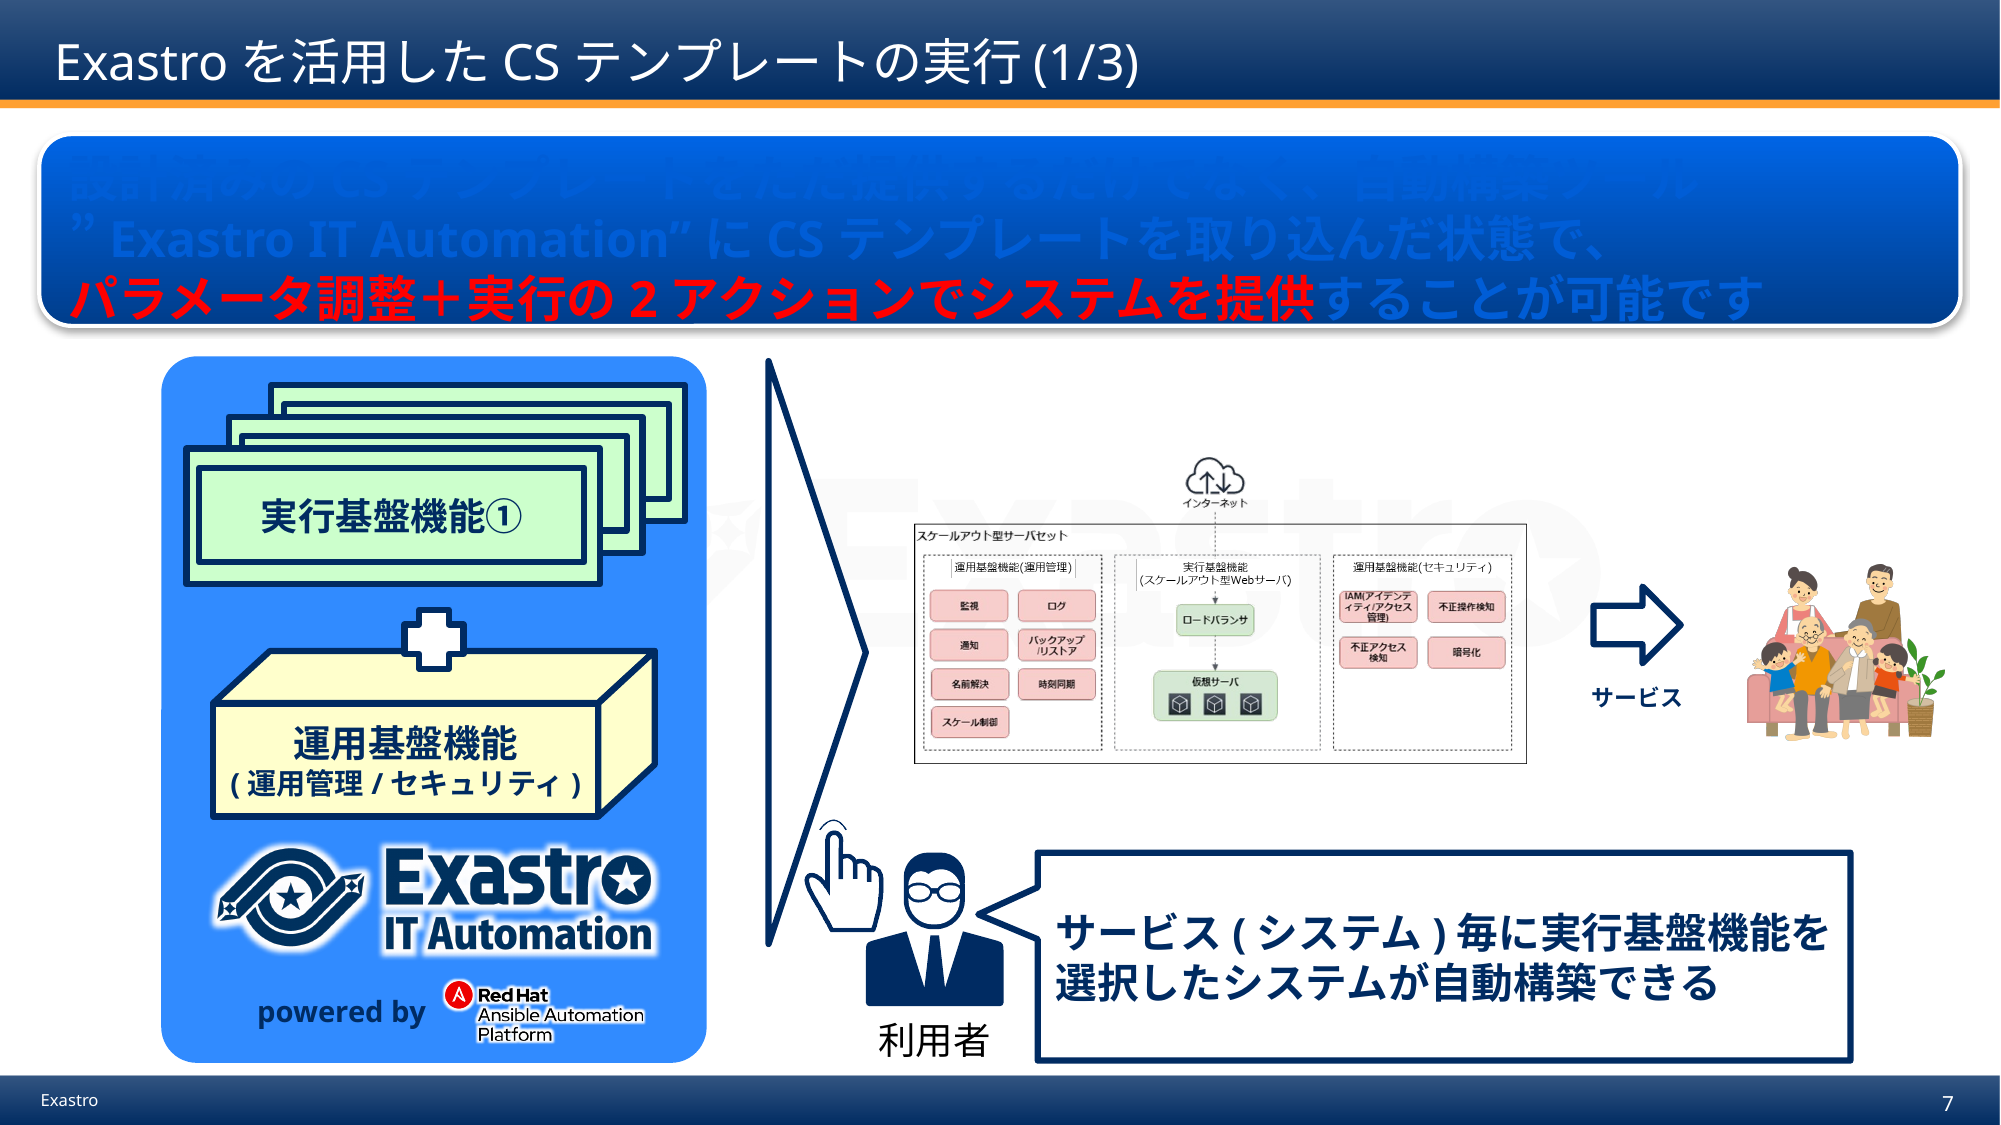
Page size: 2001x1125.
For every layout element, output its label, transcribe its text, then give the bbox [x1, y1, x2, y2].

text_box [270, 385, 686, 522]
text_box powered by [242, 985, 440, 1036]
picture [0, 0, 2000, 1125]
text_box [914, 455, 1946, 764]
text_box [228, 416, 643, 553]
title Exastroを活用したCSテンプレートの実行(1/3) [39, 18, 1961, 96]
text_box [212, 650, 656, 817]
text_box [404, 609, 464, 649]
text_box 設計済みのCSテンプレートをただ提供するだけでなく、自動構築ツール ”Exastro IT Automation”にCSテンプレートを取り込んだ状態で、 パラメータ調整＋実行の2アクションでシステムを提供することが可能です [39, 134, 1961, 326]
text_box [186, 448, 601, 585]
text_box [862, 852, 1007, 1071]
text_box [768, 361, 866, 944]
text_box [161, 356, 707, 1063]
text_box サービス(システム)毎に実行基盤機能を選択したシステムが自動構築できる [1013, 852, 1851, 1061]
